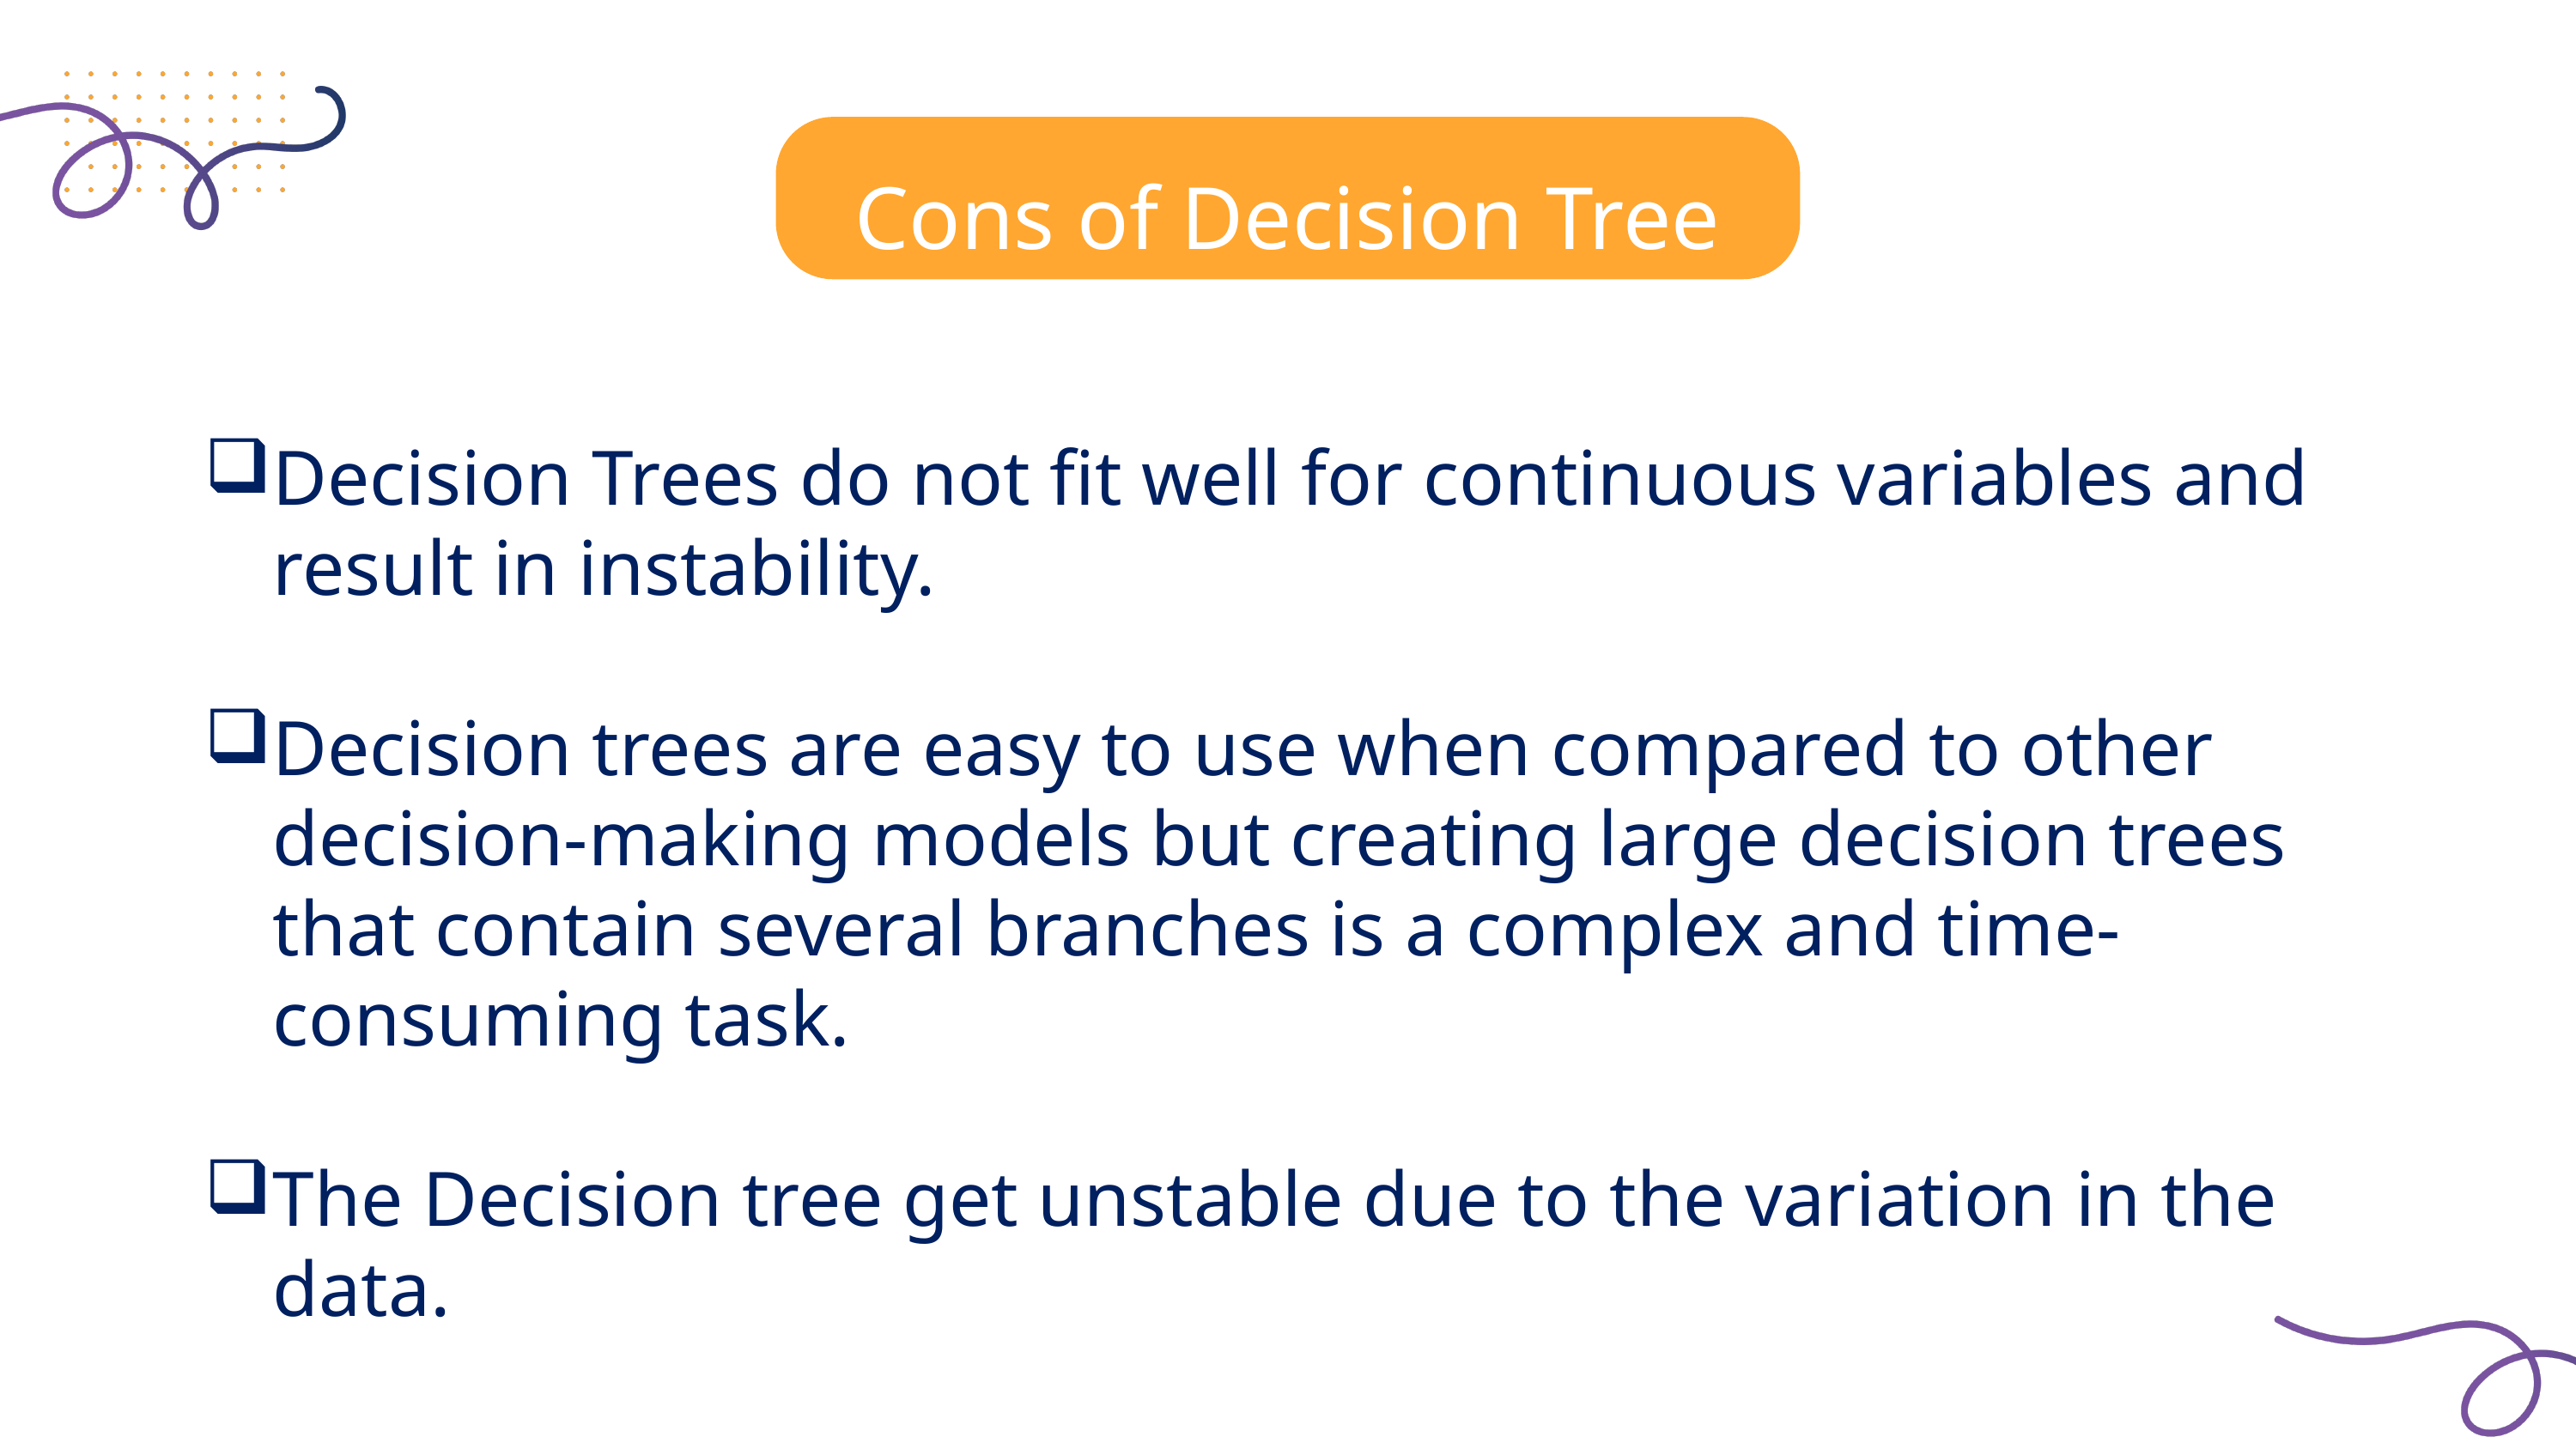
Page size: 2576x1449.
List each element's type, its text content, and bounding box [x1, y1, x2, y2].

text_box Decision Trees do not fit well for continuous variables and result in instability. Decision trees are easy to use when compared to other decision-making models but creating large decision trees that contain several branches is a complex and time-consuming task. The Decision tree get unstable due to the variation in the data. [191, 423, 2385, 1338]
picture [2272, 1303, 2576, 1449]
picture [0, 71, 348, 232]
text_box Cons of Decision Tree [774, 115, 1802, 282]
